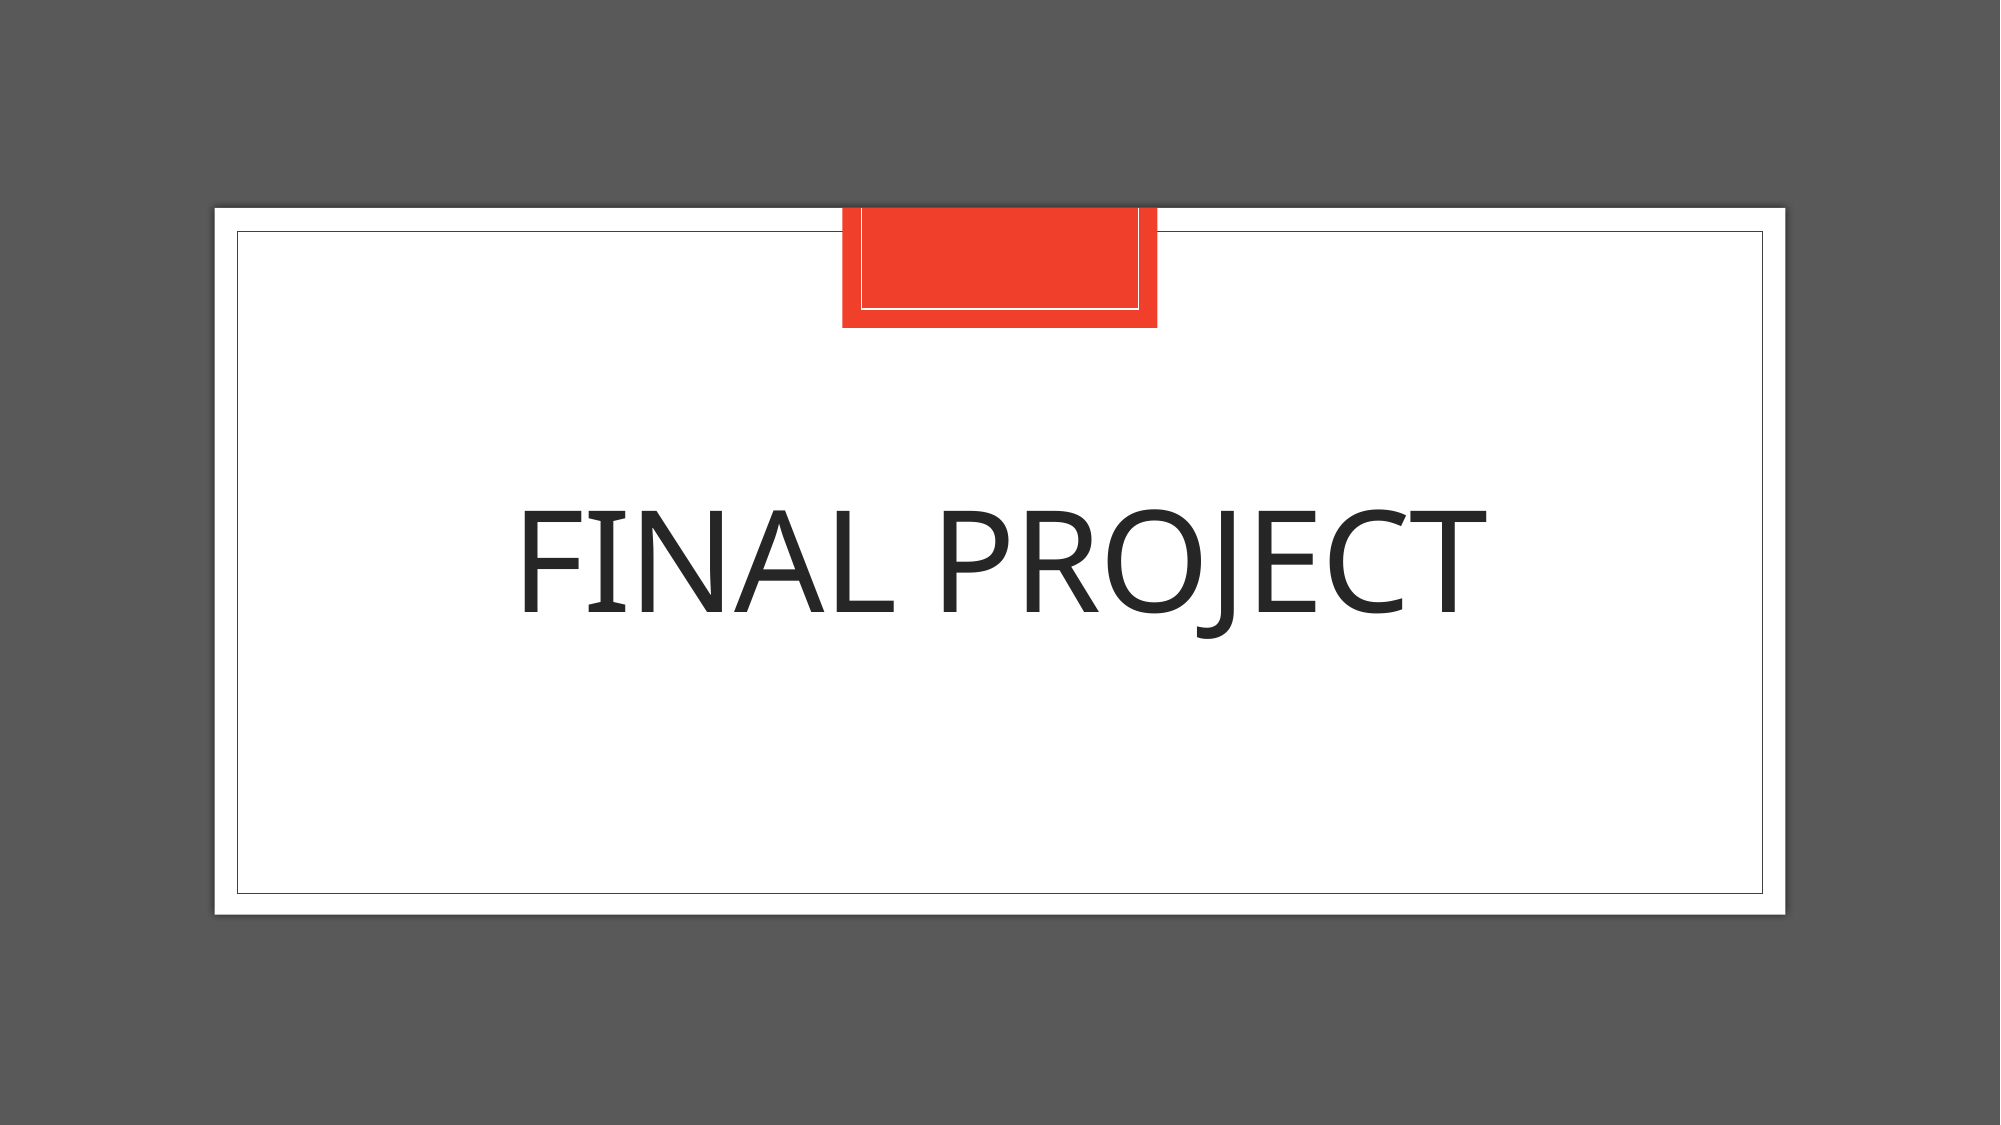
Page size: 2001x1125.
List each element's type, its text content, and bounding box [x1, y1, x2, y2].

title Final Project [267, 373, 1733, 769]
